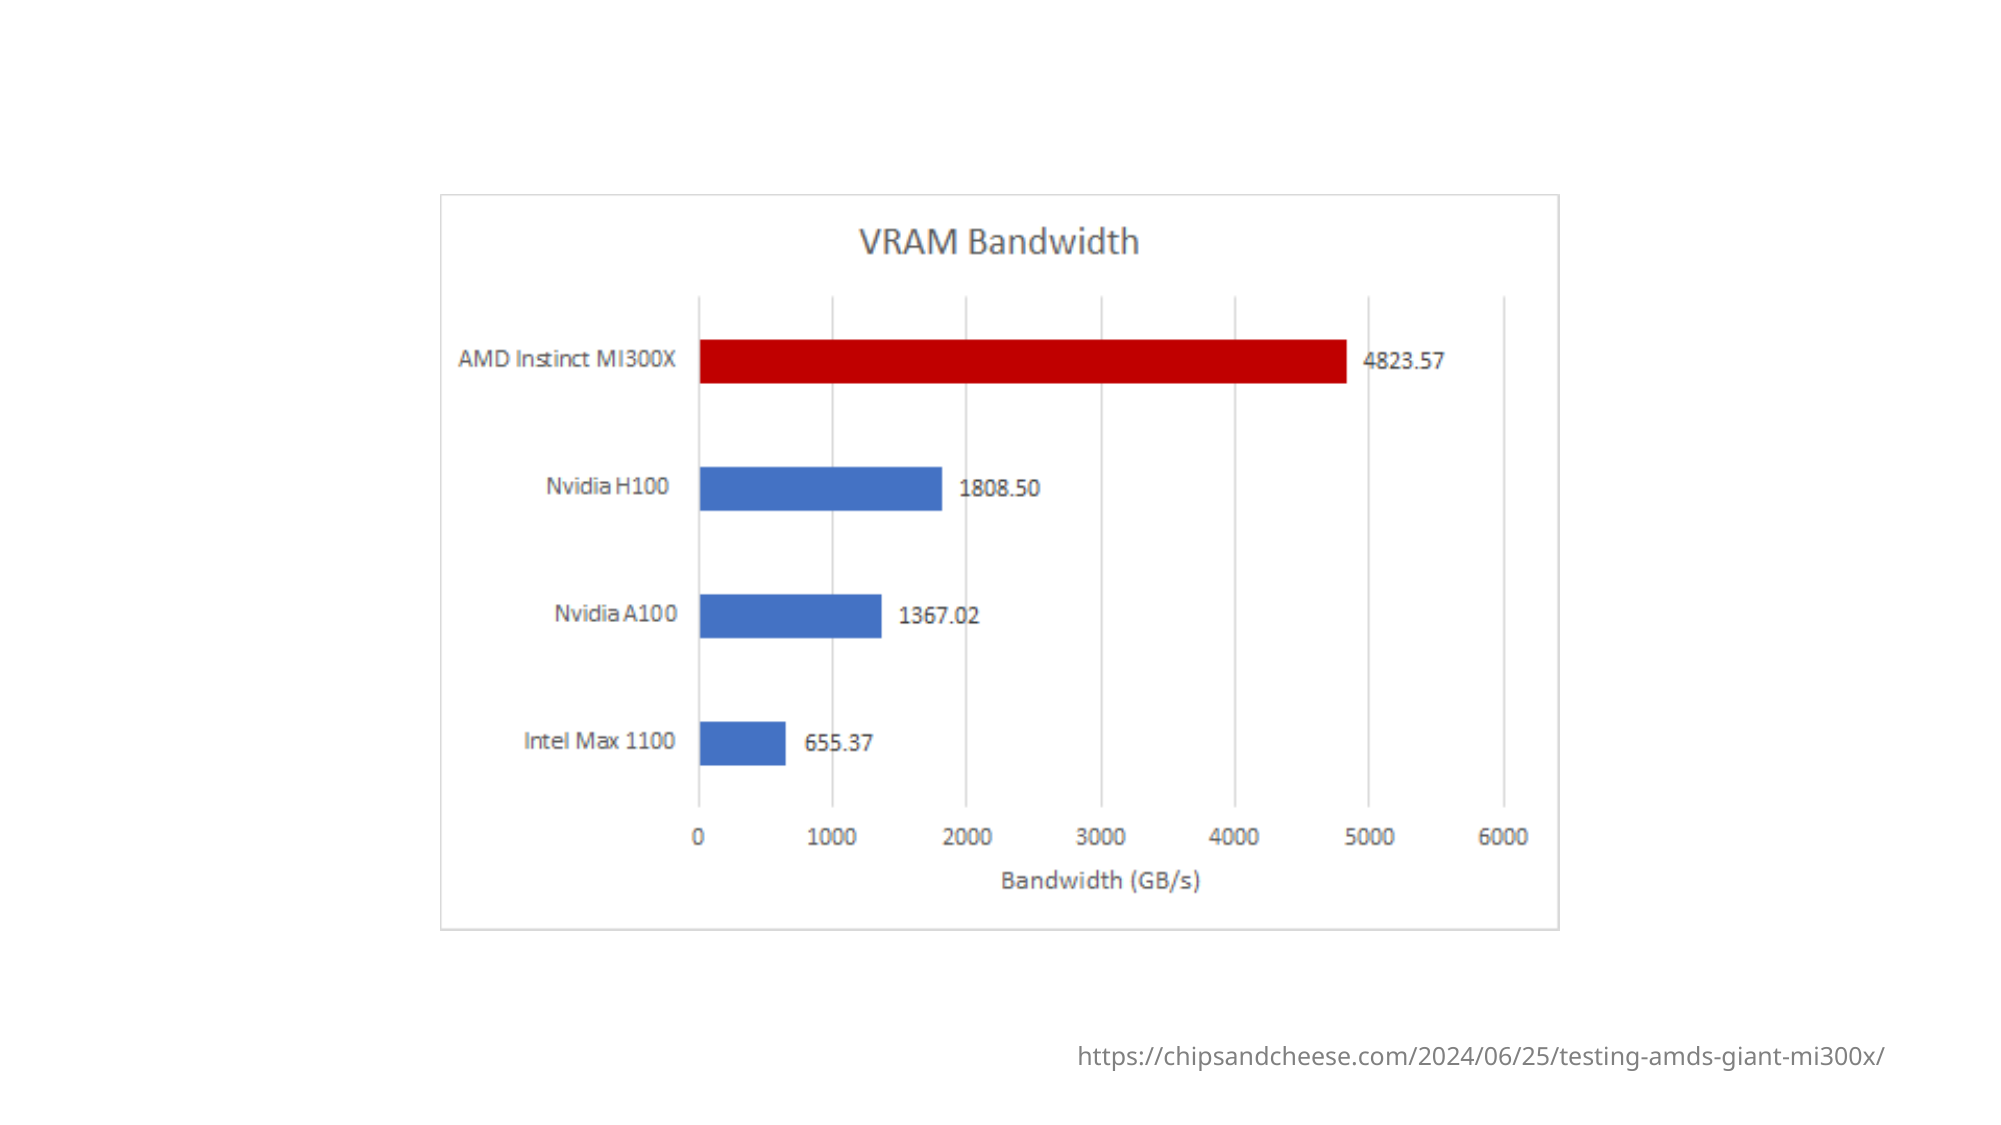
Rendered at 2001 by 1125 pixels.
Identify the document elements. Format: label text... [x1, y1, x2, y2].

text_box https://chipsandcheese.com/2024/06/25/testing-amds-giant-mi300x/ [1062, 1032, 1902, 1078]
picture [440, 194, 1560, 931]
